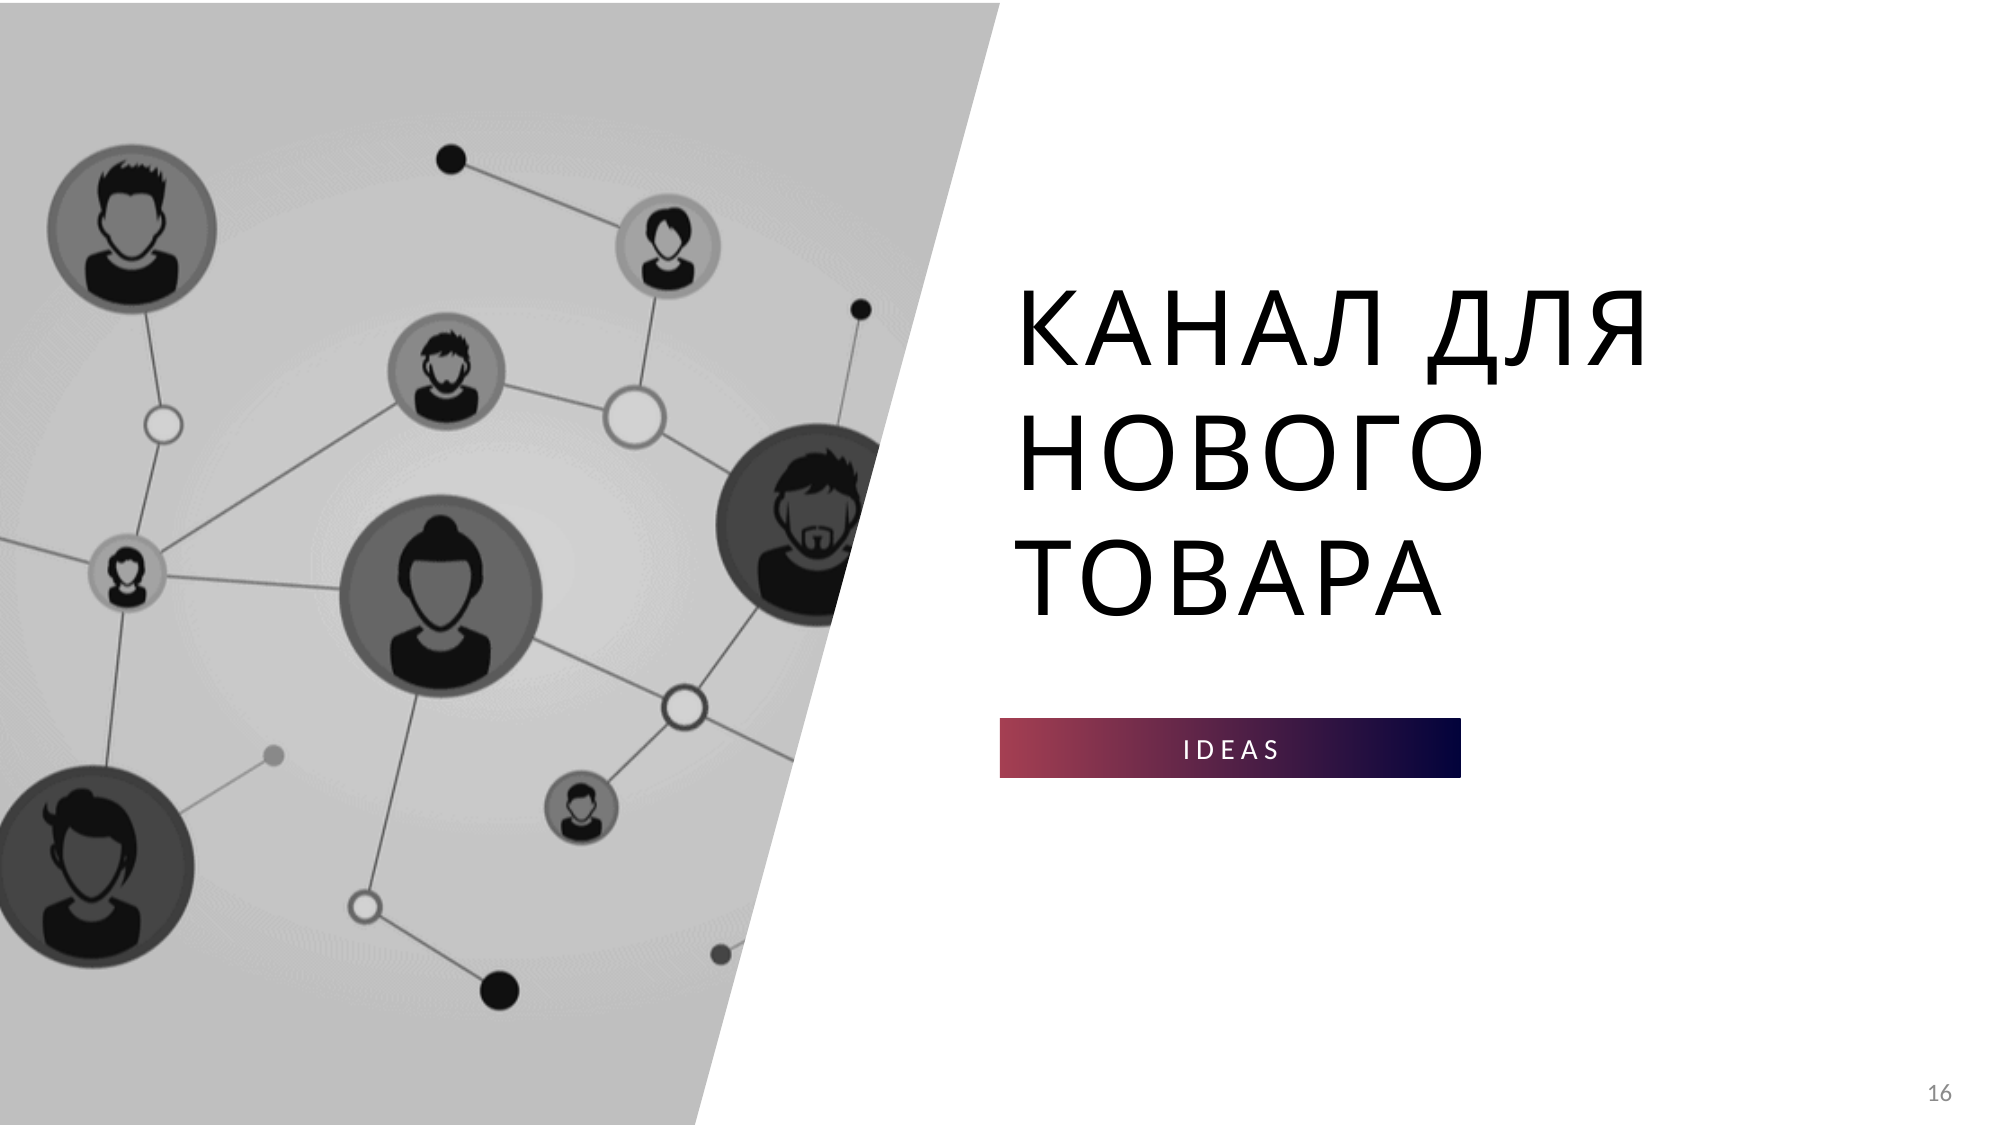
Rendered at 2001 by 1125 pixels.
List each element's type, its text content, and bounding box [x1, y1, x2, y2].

slide_number 16 [1894, 1061, 1968, 1121]
list ideas [1000, 718, 1461, 778]
title Канал для нового товара [1000, 371, 1862, 644]
picture [0, 2, 1000, 1125]
